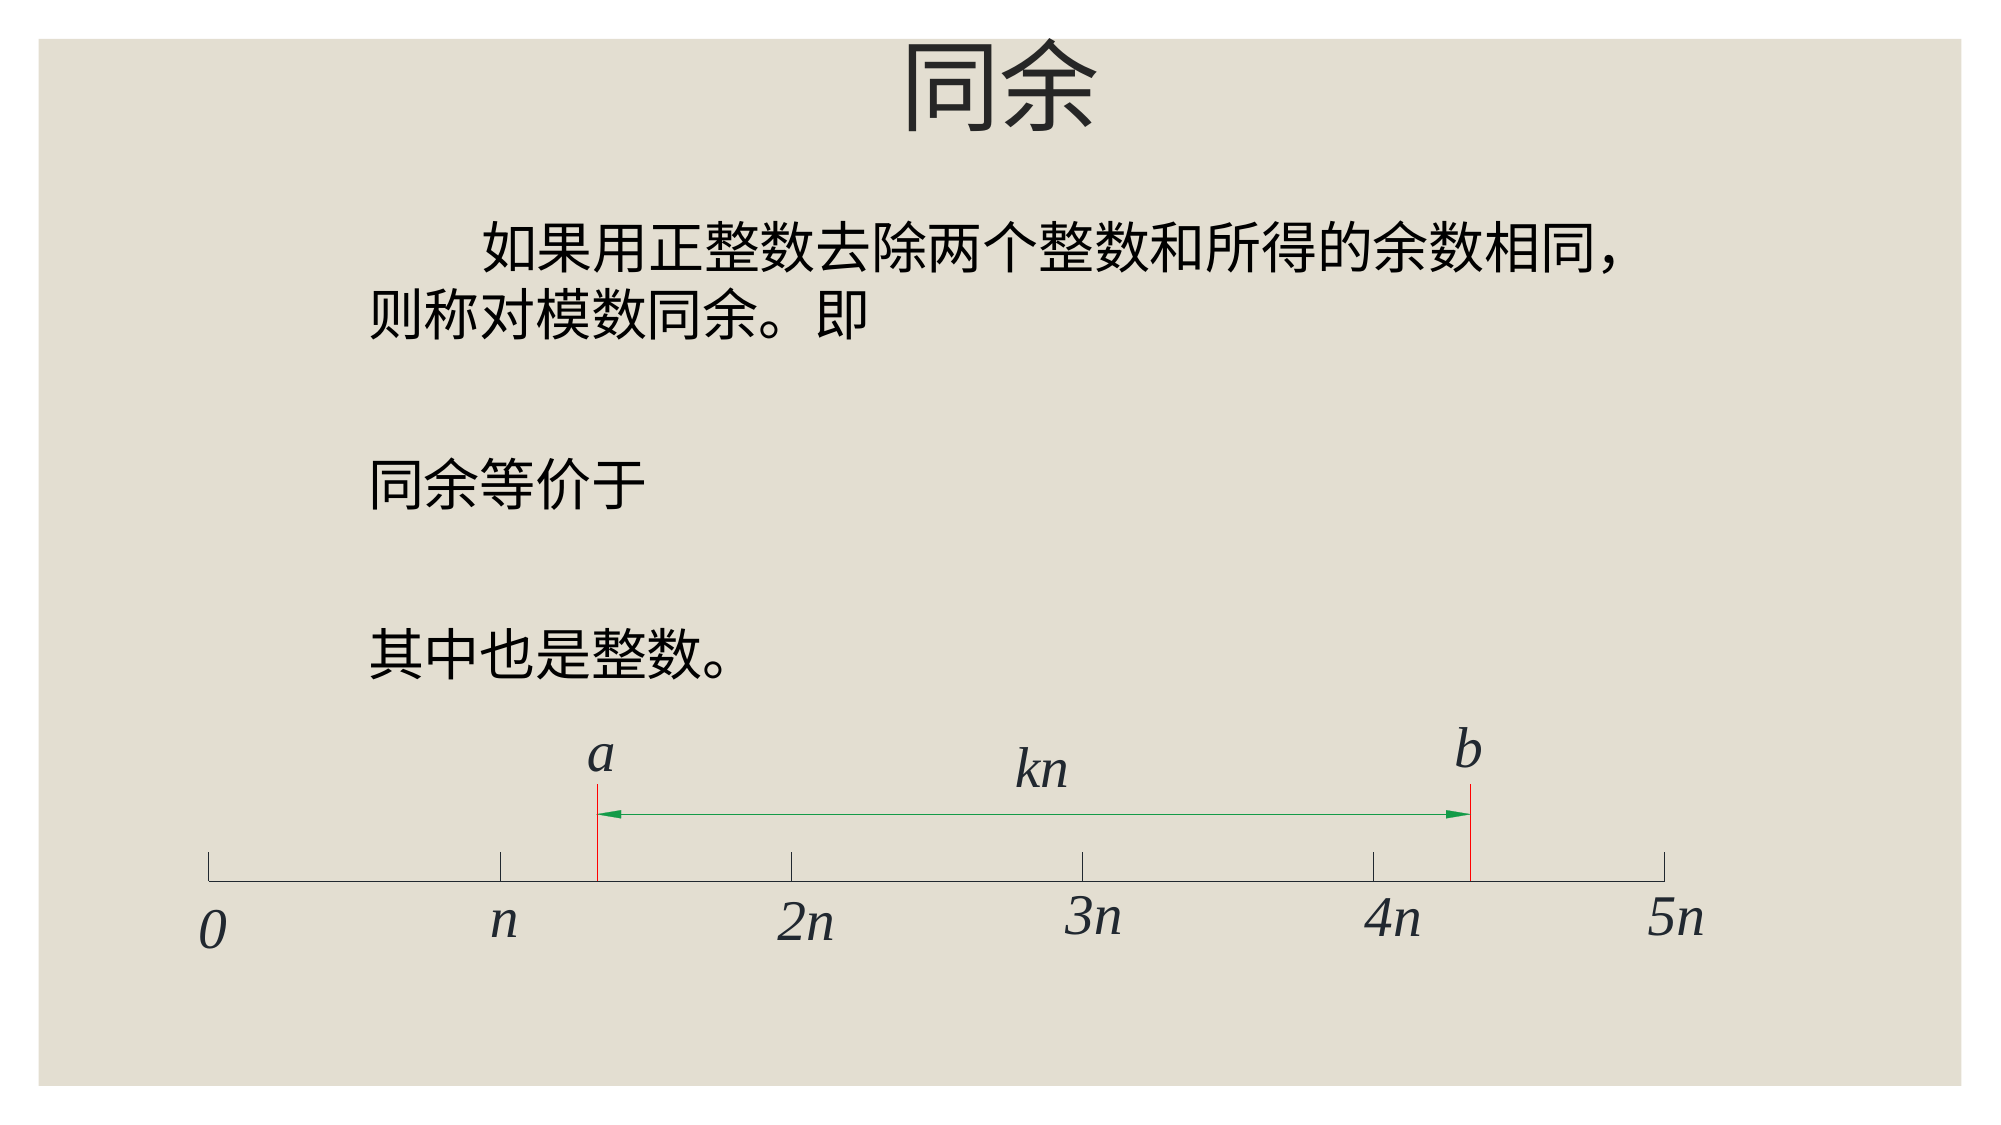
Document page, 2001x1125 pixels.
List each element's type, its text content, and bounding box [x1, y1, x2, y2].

title 同余 [353, 25, 1647, 157]
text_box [195, 691, 1708, 965]
